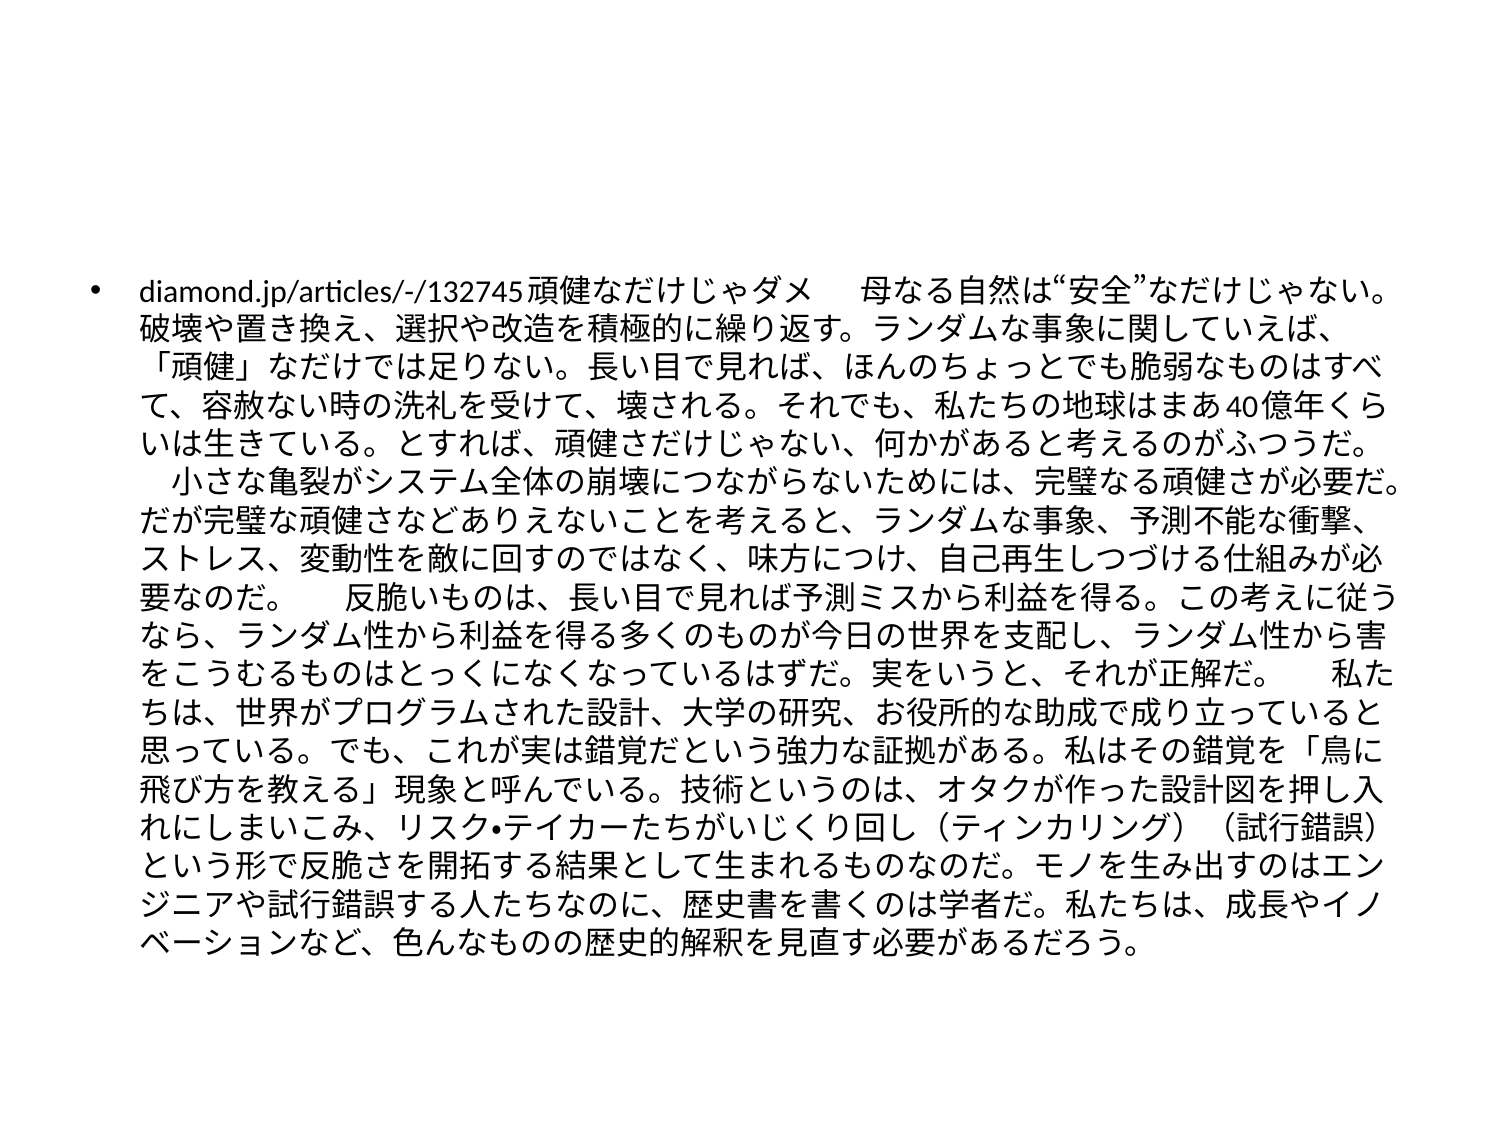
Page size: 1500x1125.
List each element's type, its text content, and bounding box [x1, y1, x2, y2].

list diamond.jp/articles/-/132745頑健なだけじゃダメ 母なる自然は“安全”なだけじゃない。破壊や置き換え、選択や改造を積極的に繰り返す。ランダムな事象に関していえば、「頑健」なだけでは足りない。長い目で見れば、ほんのちょっとでも脆弱なものはすべて、容赦ない時の洗礼を受けて、壊される。それでも、私たちの地球はまあ40億年くらいは生きている。とすれば、頑健さだけじゃない、何かがあると考えるのがふつうだ。 小さな亀裂がシステム全体の崩壊につながらないためには、完璧なる頑健さが必要だ。だが完璧な頑健さなどありえないことを考えると、ランダムな事象、予測不能な衝撃、ストレス、変動性を敵に回すのではなく、味方につけ、自己再生しつづける仕組みが必要なのだ。 反脆いものは、長い目で見れば予測ミスから利益を得る。この考えに従うなら、ランダム性から利益を得る多くのものが今日の世界を支配し、ランダム性から害をこうむるものはとっくになくなっているはずだ。実をいうと、それが正解だ。 私たちは、世界がプログラムされた設計、大学の研究、お役所的な助成で成り立っていると思っている。でも、これが実は錯覚だという強力な証拠がある。私はその錯覚を「鳥に飛び方を教える」現象と呼んでいる。技術というのは、オタクが作った設計図を押し入れにしまいこみ、リスク・テイカーたちがいじくり回し（ティンカリング）（試行錯誤）という形で反脆さを開拓する結果として生まれるものなのだ。モノを生み出すのはエンジニアや試行錯誤する人たちなのに、歴史書を書くのは学者だ。私たちは、成長やイノベーションなど、色んなものの歴史的解釈を見直す必要があるだろう。 [75, 262, 1425, 1005]
